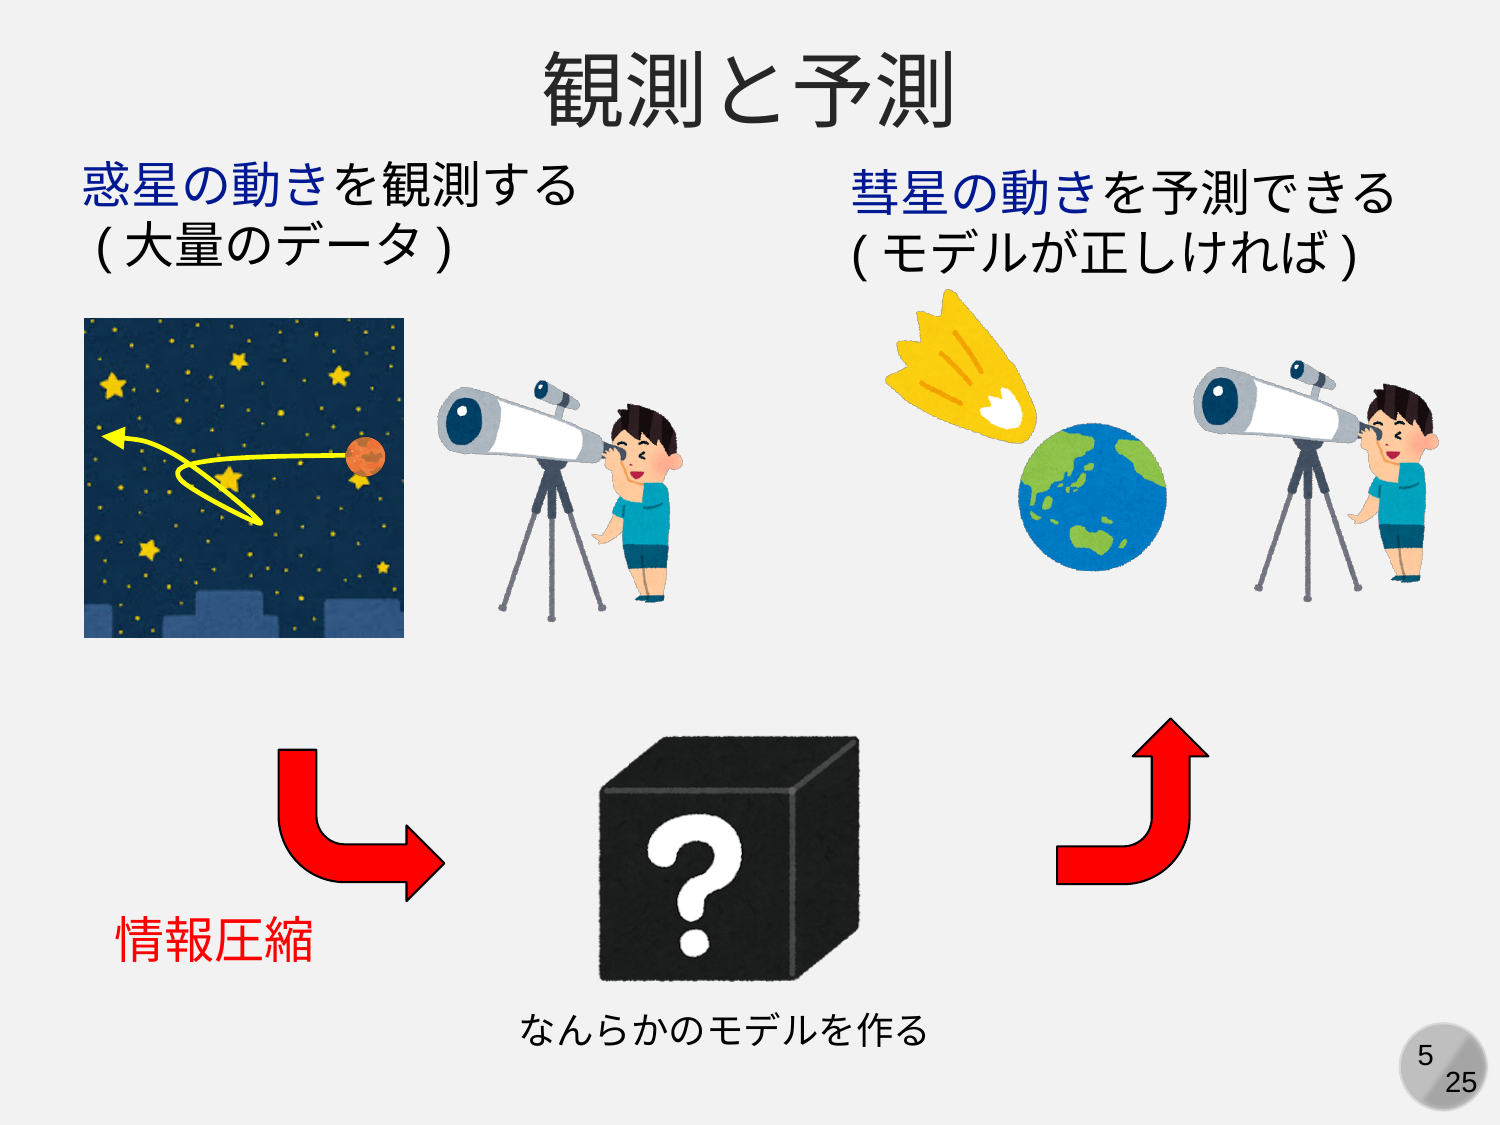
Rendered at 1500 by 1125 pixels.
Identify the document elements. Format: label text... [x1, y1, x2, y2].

text_box [277, 748, 446, 903]
text_box [1056, 717, 1210, 886]
text_box なんらかのモデルを作る [504, 999, 947, 1060]
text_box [84, 318, 404, 638]
list 観測と予測 [0, 31, 1500, 155]
text_box 情報圧縮 [99, 901, 330, 976]
picture [430, 377, 686, 626]
picture [880, 284, 1172, 576]
text_box 彗星の動きを予測できる (モデルが正しければ) [836, 154, 1415, 290]
picture [1186, 357, 1442, 606]
text_box 惑星の動きを観測する (大量のデータ) [66, 146, 597, 282]
picture [584, 715, 877, 1008]
